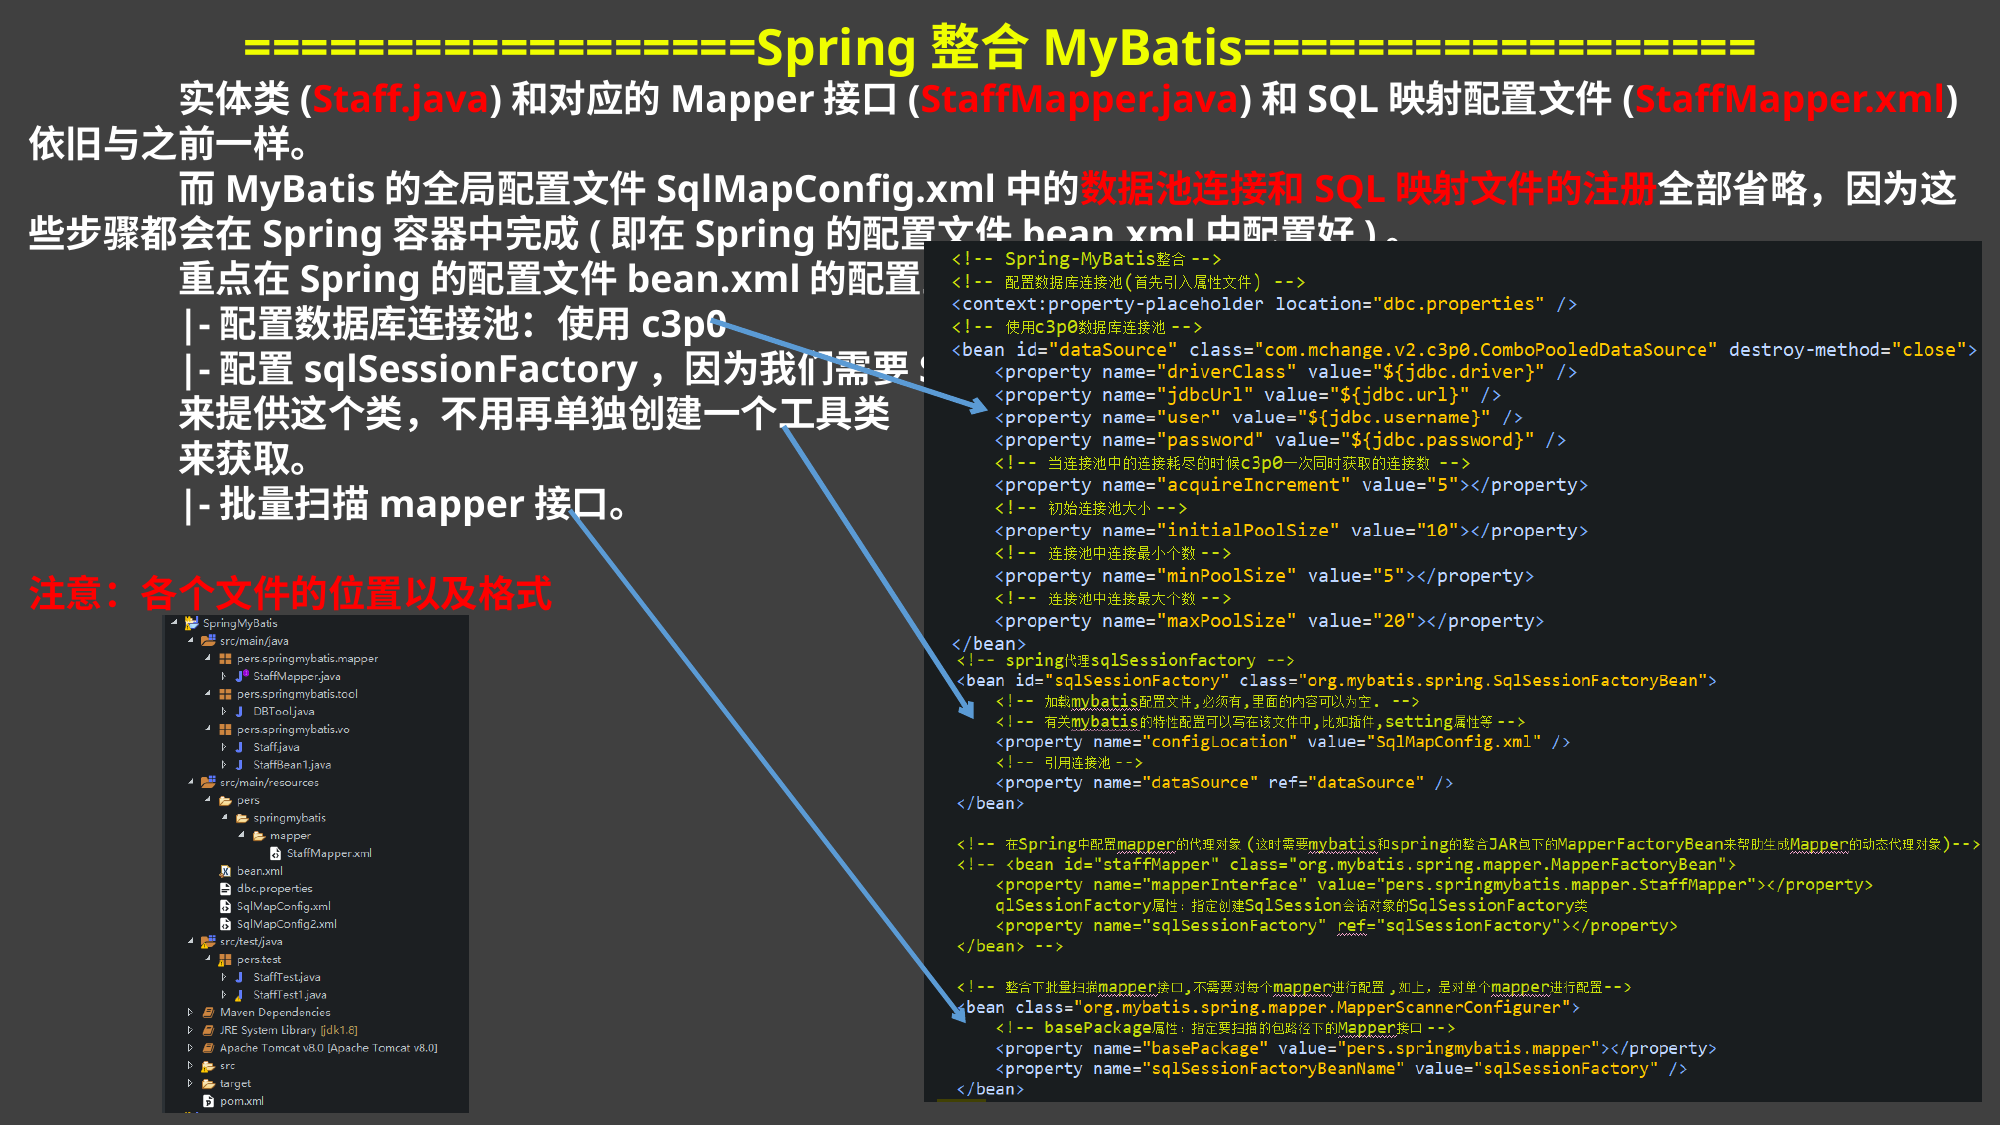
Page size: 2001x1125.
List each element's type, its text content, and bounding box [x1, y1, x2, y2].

picture [162, 615, 469, 1113]
picture [924, 240, 1982, 1102]
text_box ==================Spring整合MyBatis================== 实体类(Staff.java)和对应的Mapper接口(StaffMapper.java)和SQL映射配置文件(StaffMapper.xml)依旧与之前一样。 而MyBatis的全局配置文件SqlMapConfig.xml中的数据池连接和SQL映射文件的注册全部省略，因为这些步骤都会在Spring容器中完成(即在Spring的配置文件bean.xml中配置好)。 重点在Spring的配置文件bean.xml的配置上： |-配置数据库连接池：使用c3p0 |-配置sqlSessionFactory，因为我们需要Spring 来提供这个类，不用再单独创建一个工具类 来获取。 |-批量扫描mapper接口。 注意：各个文件的位置以及格式 [13, 7, 1987, 623]
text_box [569, 510, 966, 1024]
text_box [710, 320, 988, 411]
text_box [783, 426, 974, 720]
